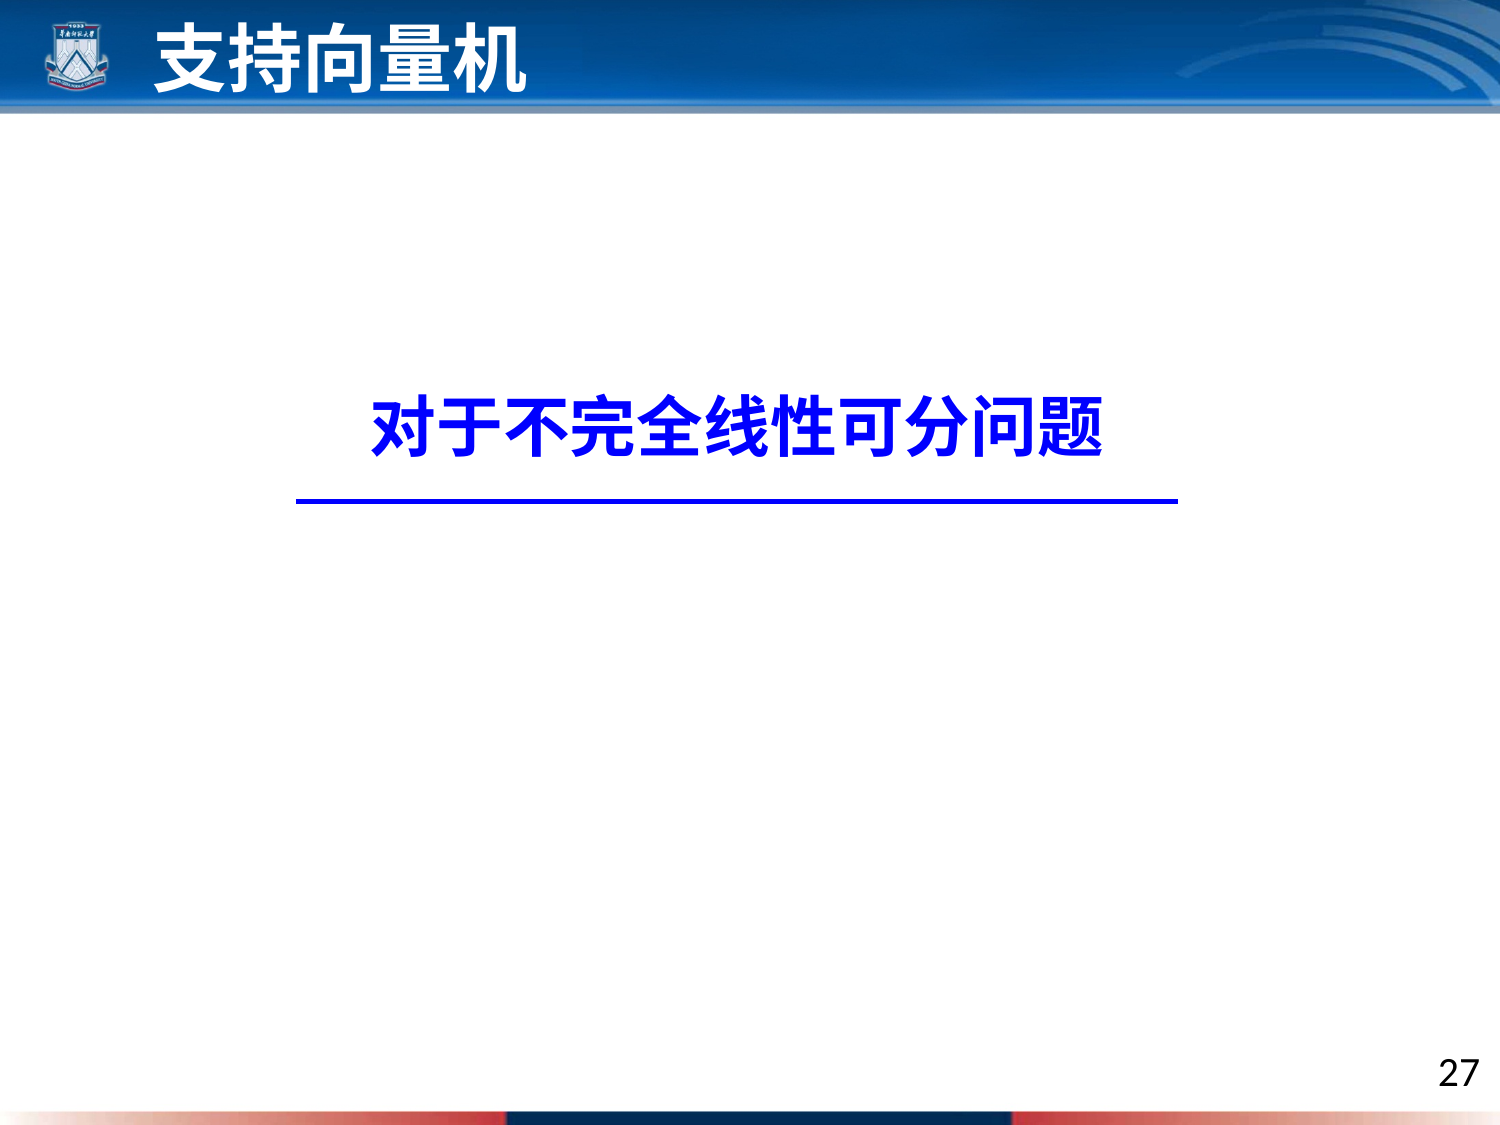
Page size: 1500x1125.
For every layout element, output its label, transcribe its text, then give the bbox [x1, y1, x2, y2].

picture [0, 0, 1500, 1125]
text_box 对于不完全线性可分问题 [248, 297, 1226, 473]
text_box 支持向量机 [137, 0, 1413, 158]
